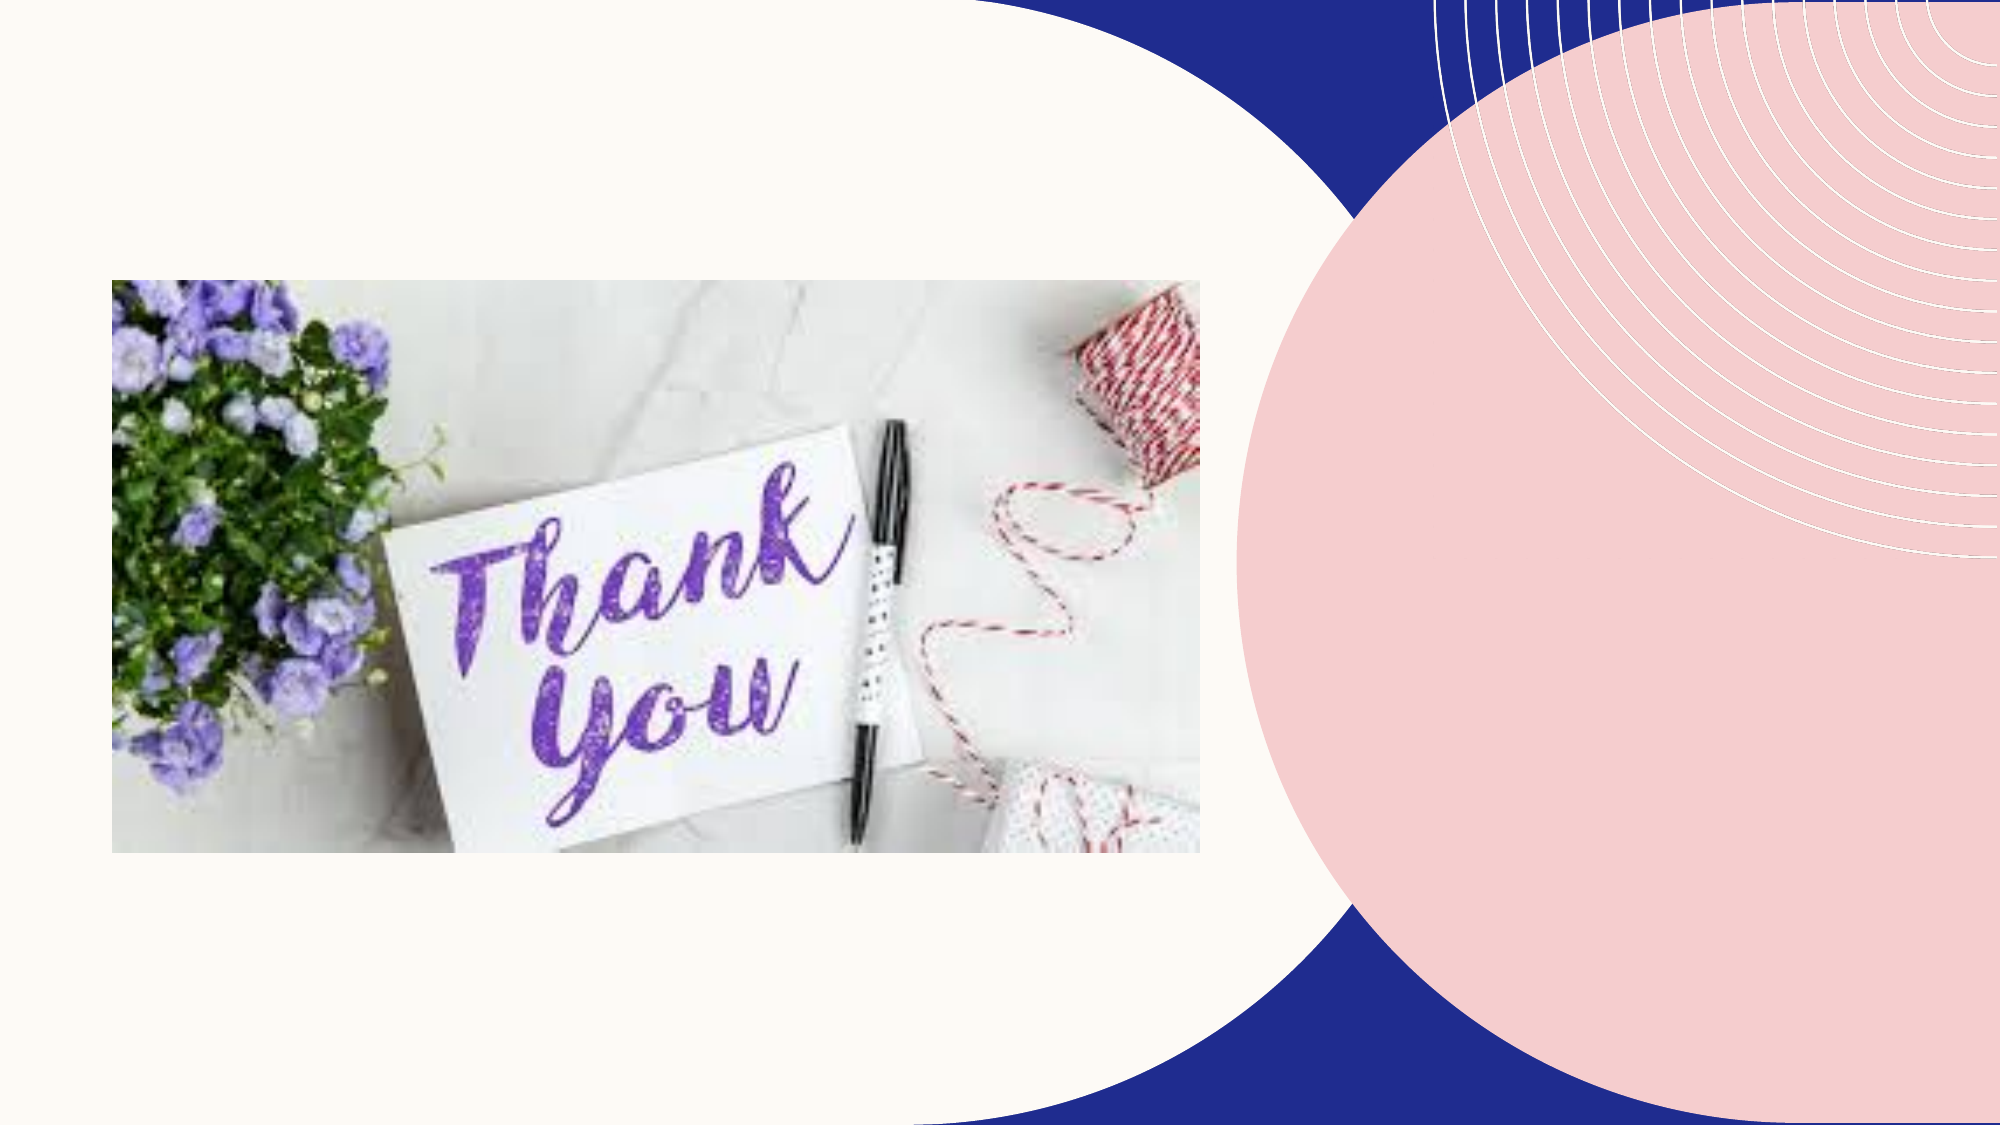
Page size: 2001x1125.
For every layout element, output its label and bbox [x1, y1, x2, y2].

picture [112, 280, 1200, 853]
picture [1433, 0, 1997, 559]
